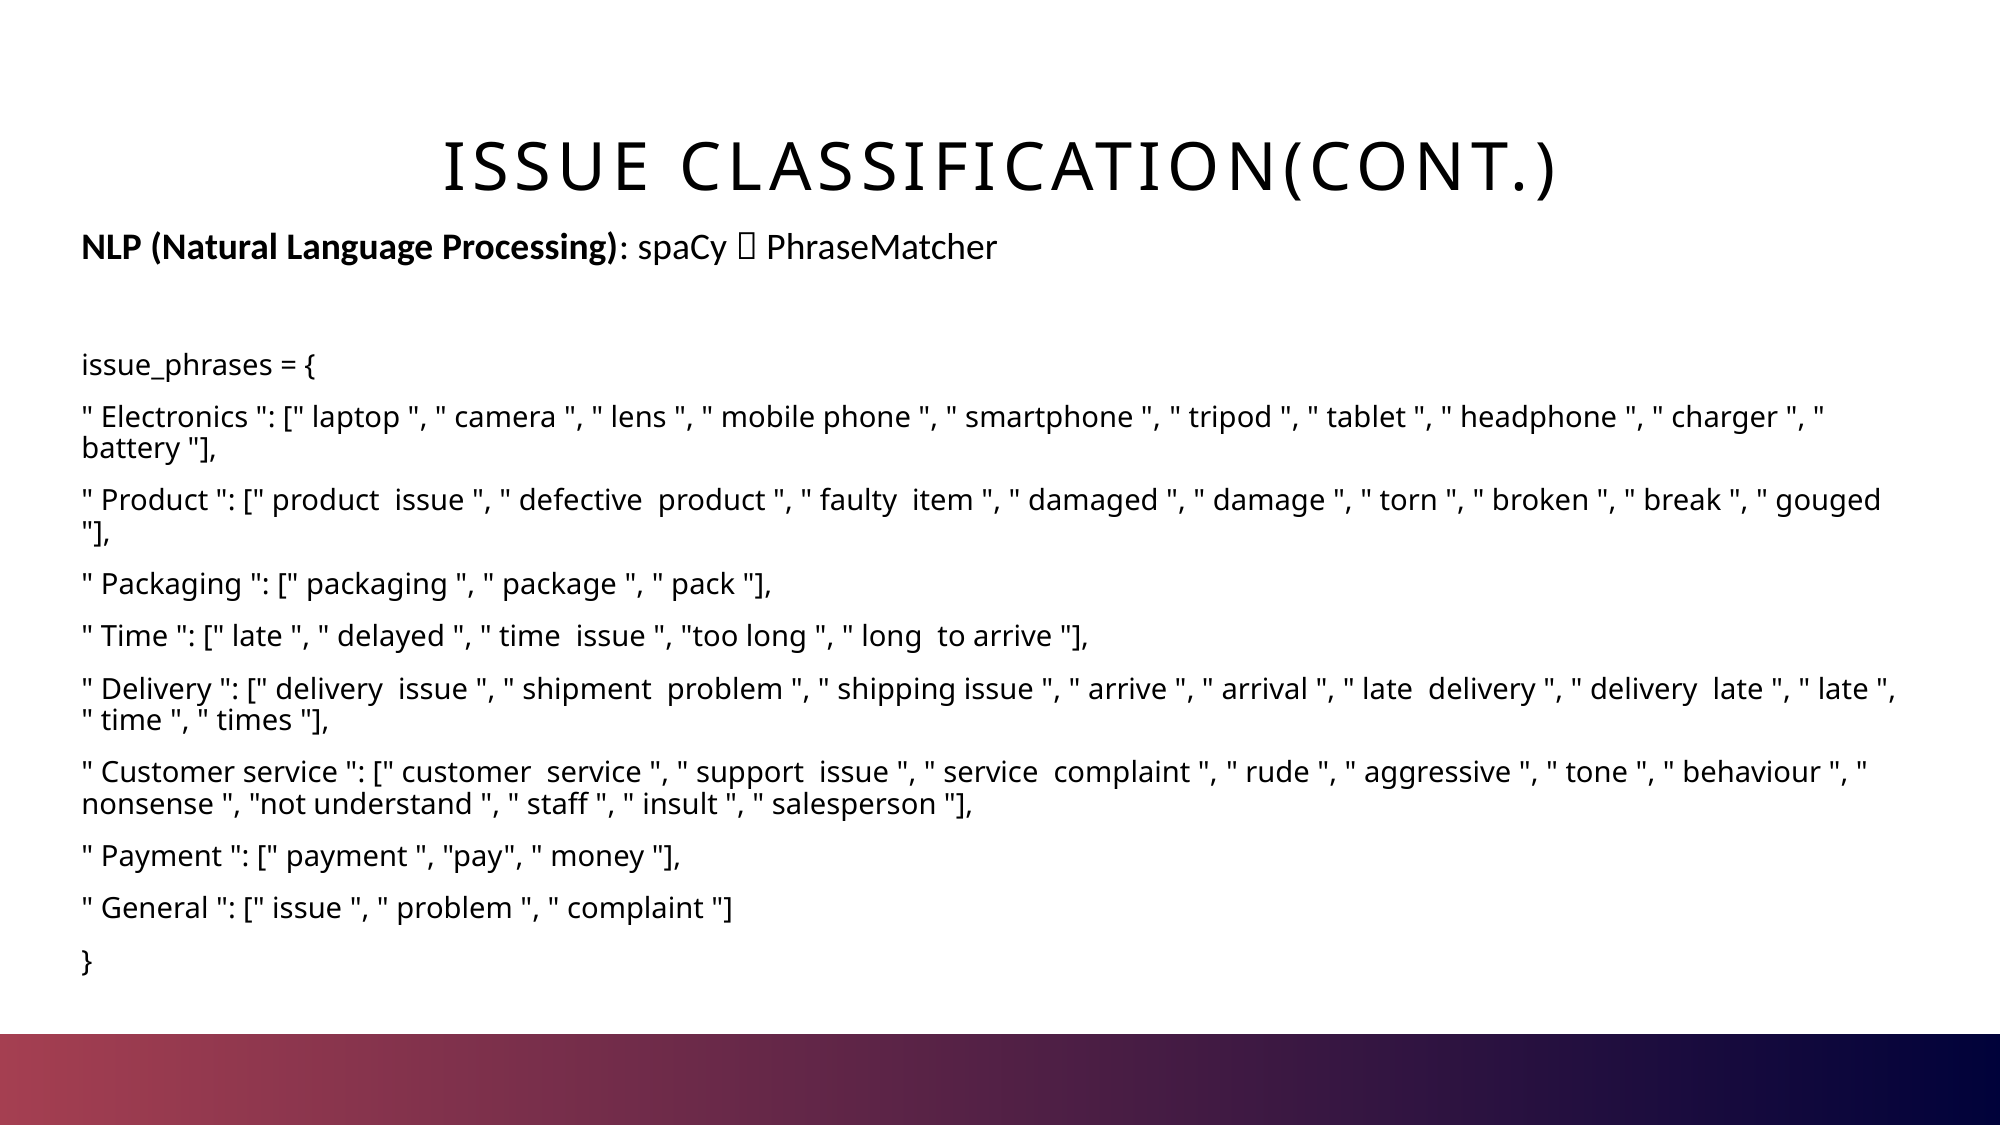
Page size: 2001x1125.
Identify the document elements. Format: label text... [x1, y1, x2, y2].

list NLP (Natural Language Processing): spaCy  PhraseMatcher issue_phrases = { " Electronics ": [" laptop ", " camera ", " lens ", " mobile phone ", " smartphone ", " tripod ", " tablet ", " headphone ", " charger ", " battery "], " Product ": [" product issue ", " defective product ", " faulty item ", " damaged ", " damage ", " torn ", " broken ", " break ", " gouged "], " Packaging ": [" packaging ", " package ", " pack "], " Time ": [" late ", " delayed ", " time issue ", "too long ", " long to arrive "], " Delivery ": [" delivery issue ", " shipment problem ", " shipping issue ", " arrive ", " arrival ", " late delivery ", " delivery late ", " late ", " time ", " times "], " Customer service ": [" customer service ", " support issue ", " service complaint ", " rude ", " aggressive ", " tone ", " behaviour ", " nonsense ", "not understand ", " staff ", " insult ", " salesperson "], " Payment ": [" payment ", "pay", " money "], " General ": [" issue ", " problem ", " complaint "] } [66, 219, 1920, 989]
title ISSUE CLASSIFICATION(Cont.) [137, 60, 1863, 219]
text_box [0, 1033, 2000, 1125]
